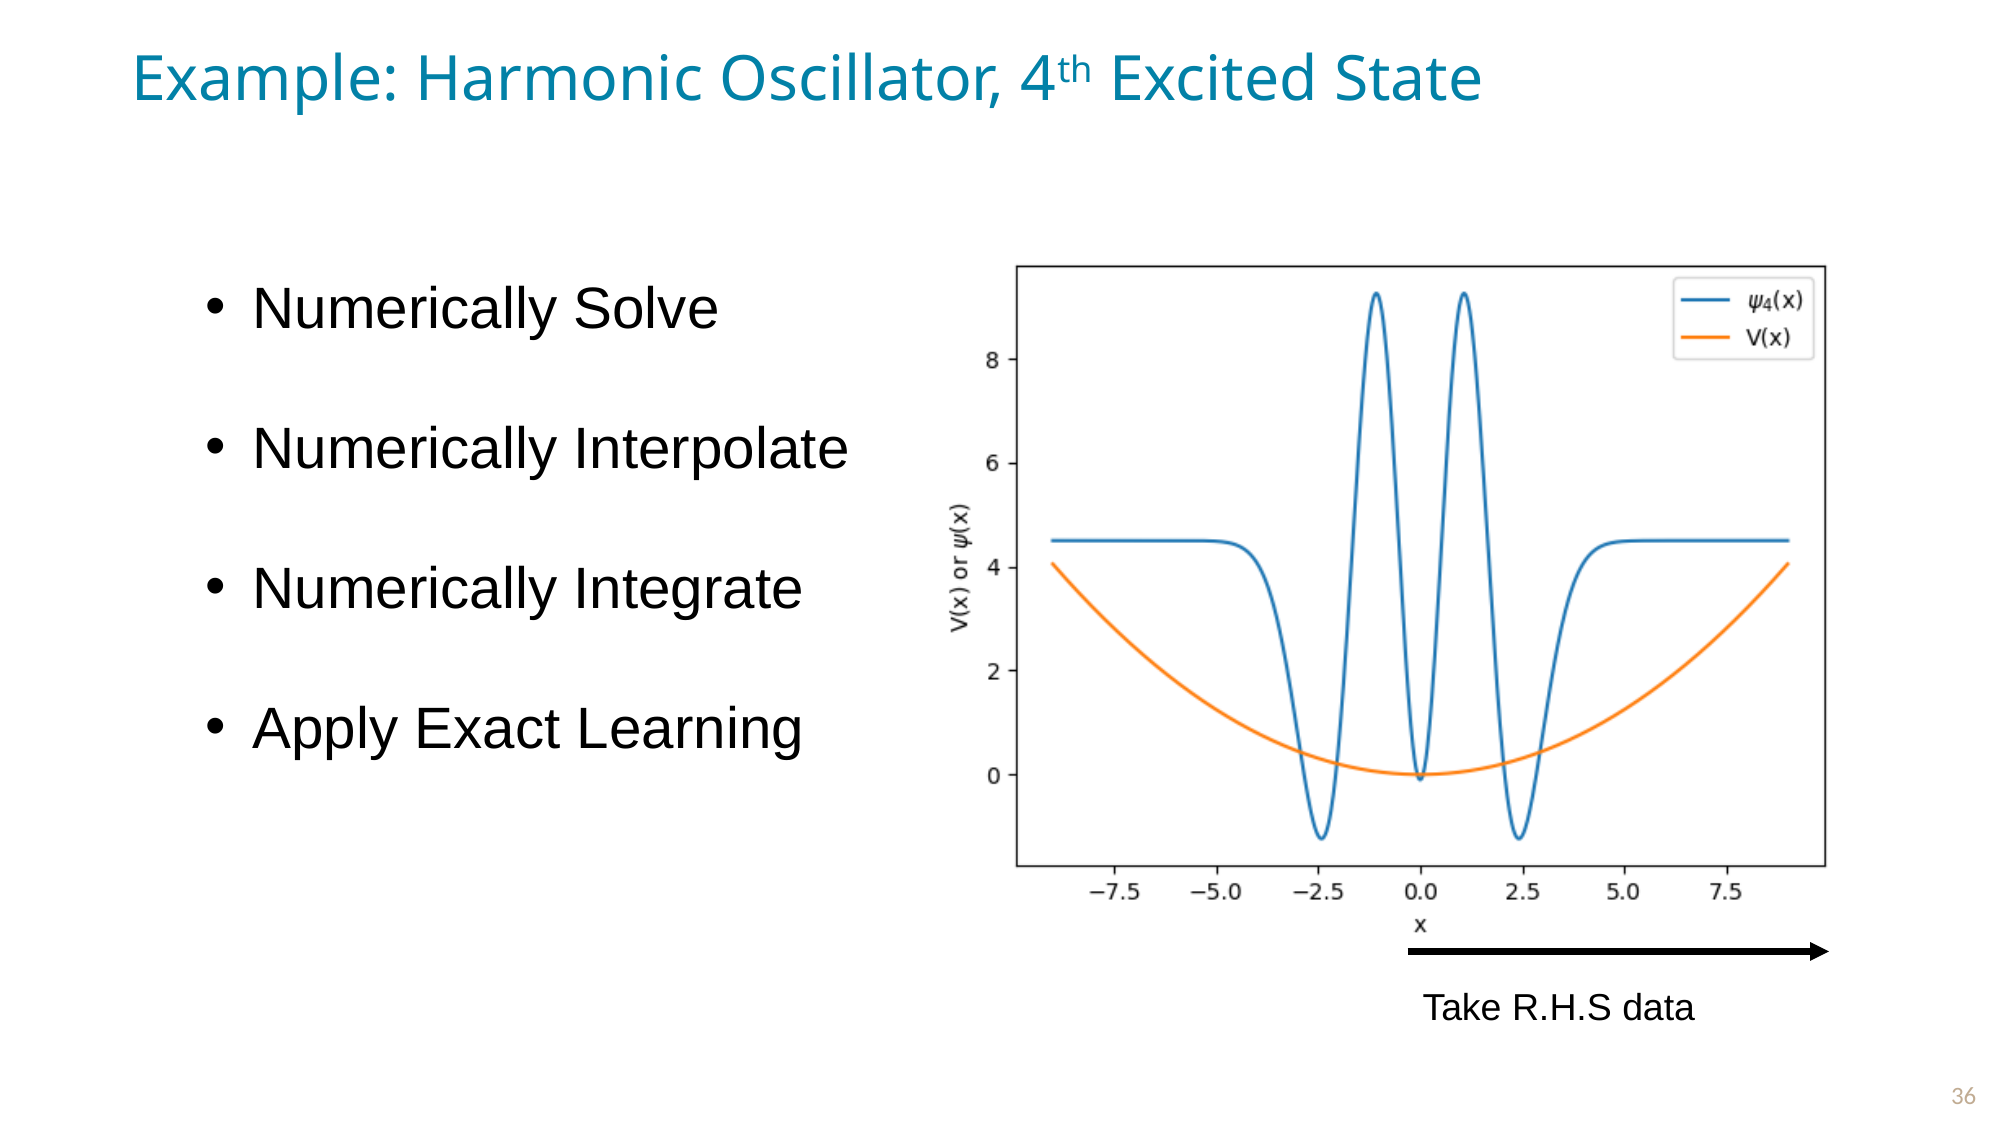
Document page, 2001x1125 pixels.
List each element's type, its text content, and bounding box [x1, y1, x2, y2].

slide_number 36 [1524, 1065, 1992, 1125]
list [886, 173, 1929, 952]
text_box Numerically Solve Numerically Interpolate Numerically Integrate Apply Exact Learning [190, 263, 873, 908]
text_box Take R.H.S data [1407, 975, 1846, 1036]
title Example: Harmonic Oscillator, 4th Excited State [116, 11, 1992, 152]
